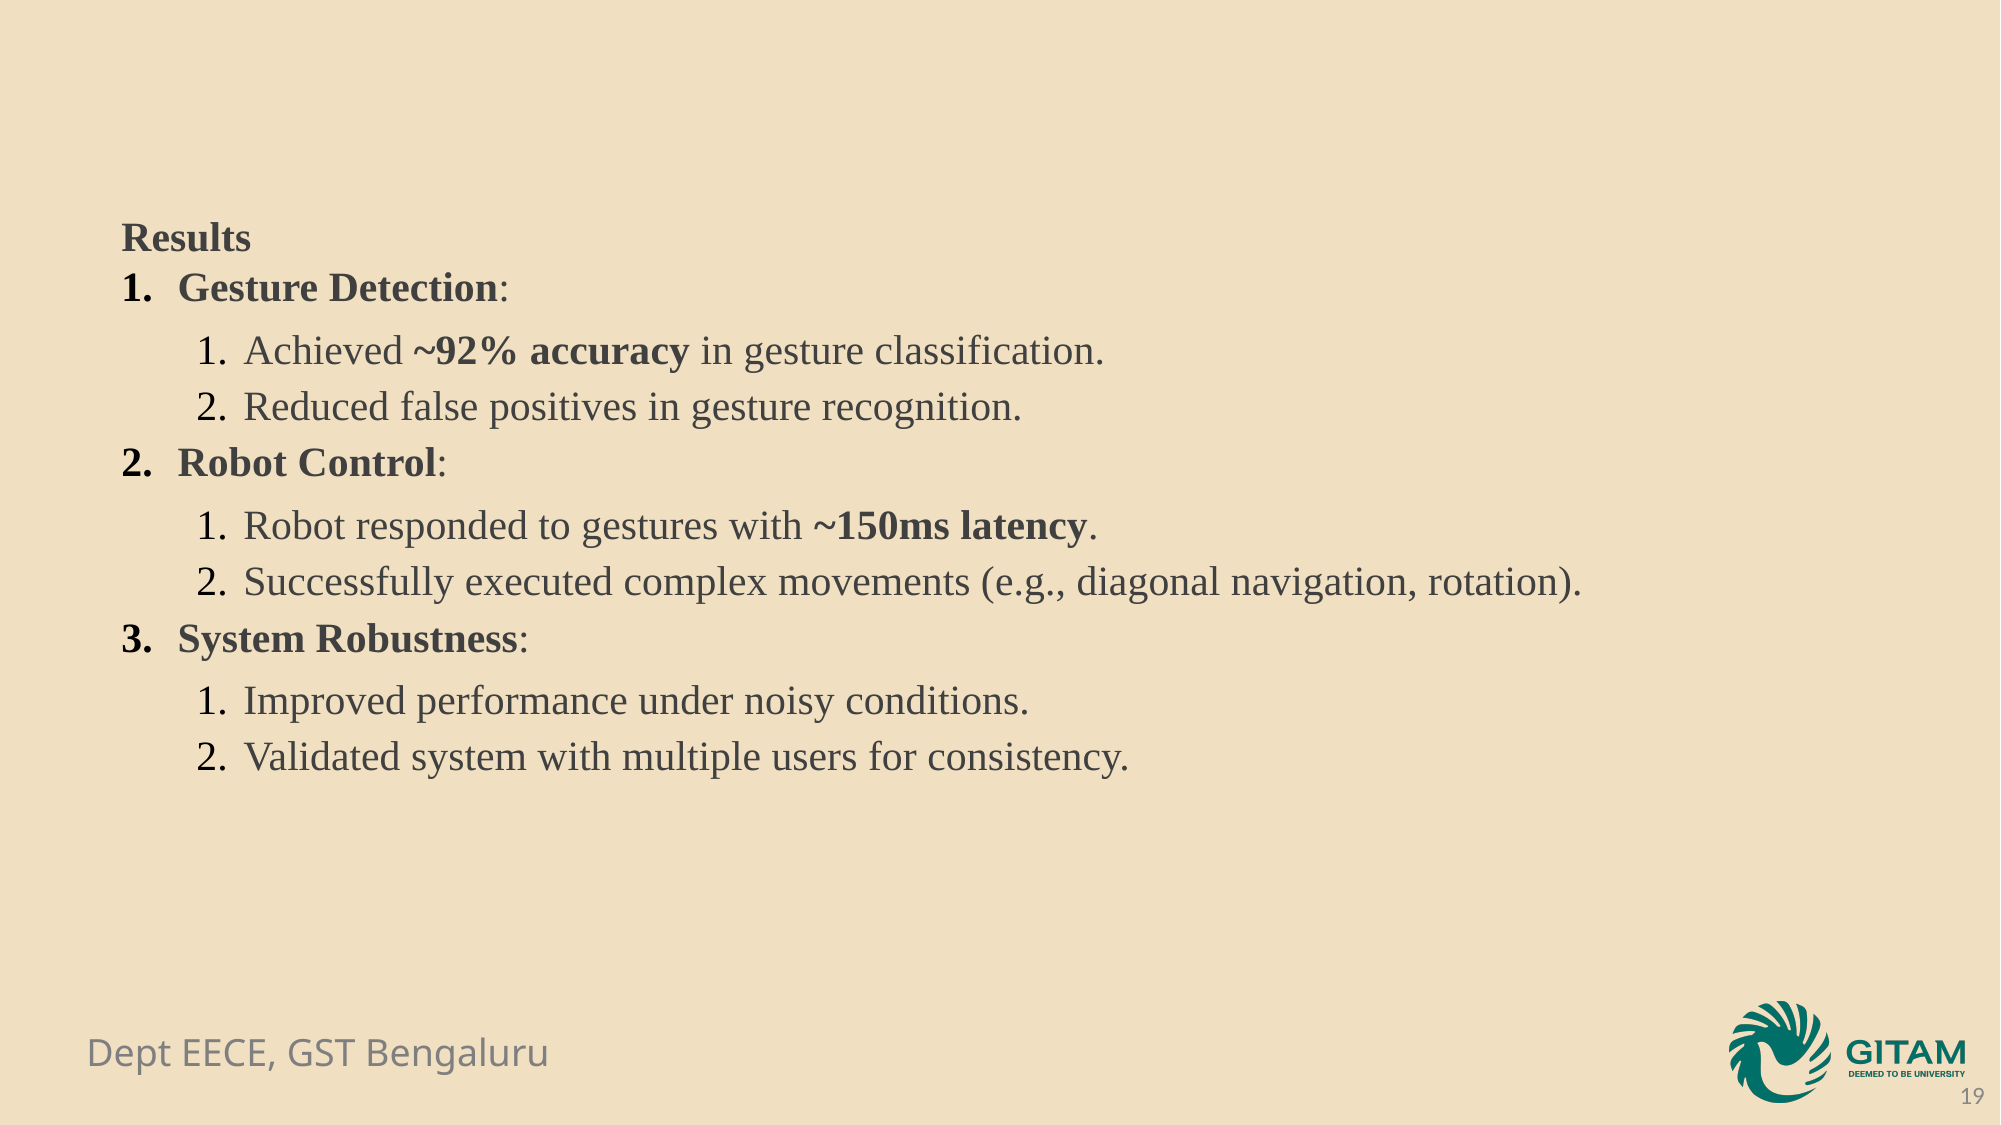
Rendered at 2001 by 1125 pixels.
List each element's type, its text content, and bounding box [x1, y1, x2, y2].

slide_number 19 [1550, 1065, 2000, 1125]
text_box Results Gesture Detection: Achieved ~92% accuracy in gesture classification. Reduced false positives in gesture recognition. Robot Control: Robot responded to gestures with ~150ms latency. Successfully executed complex movements (e.g., diagonal navigation, rotation). System Robustness: Improved performance under noisy conditions. Validated system with multiple users for consistency. [106, 202, 1862, 787]
picture [1729, 1001, 1965, 1065]
